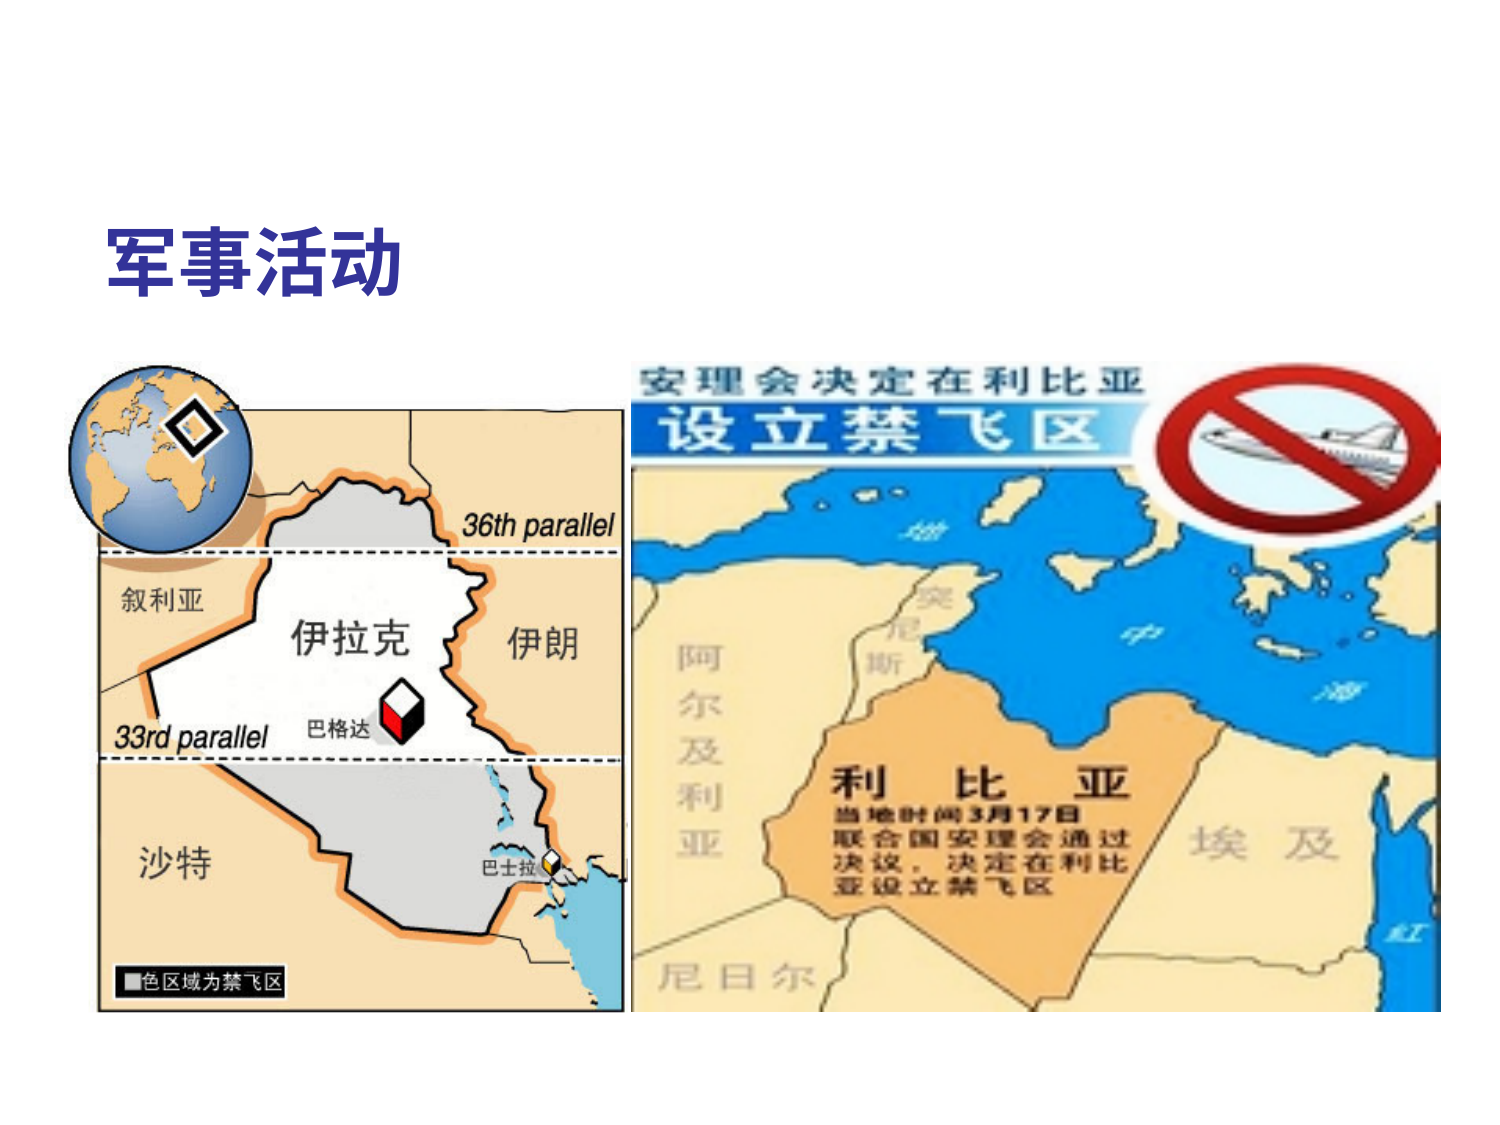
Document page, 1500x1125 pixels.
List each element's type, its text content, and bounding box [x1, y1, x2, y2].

picture [64, 361, 628, 1014]
picture [631, 361, 1442, 1012]
text_box 军事活动 [88, 207, 1294, 313]
